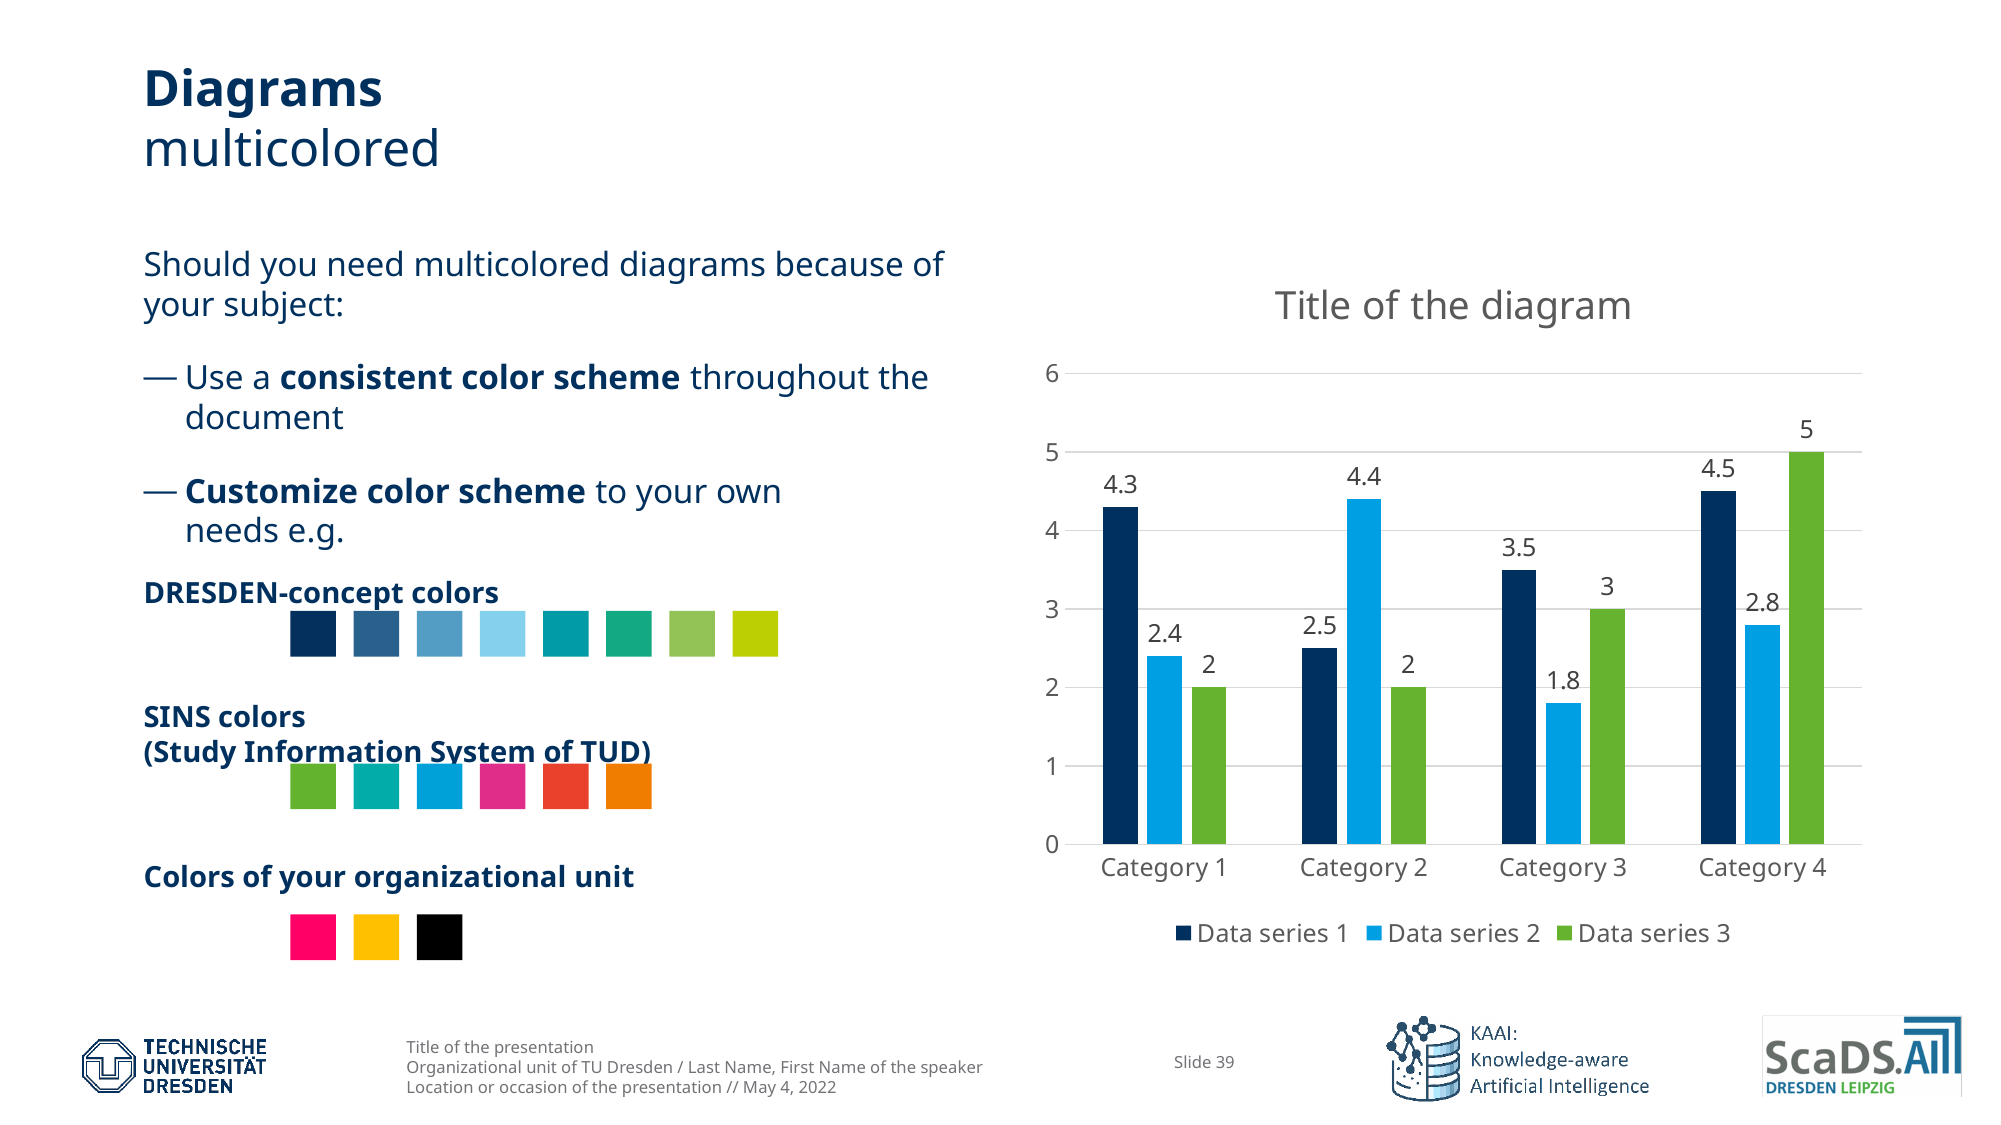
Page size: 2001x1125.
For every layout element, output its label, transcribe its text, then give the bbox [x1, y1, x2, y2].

picture [82, 1039, 266, 1093]
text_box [290, 610, 779, 657]
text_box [290, 763, 652, 810]
title Diagrams multicolored [143, 56, 1880, 169]
picture [1386, 1016, 1649, 1102]
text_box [290, 914, 463, 960]
chart [1028, 243, 1880, 957]
picture [1761, 1014, 1963, 1098]
list Should you need multicolored diagrams because of your subject: Use a consistent color scheme throughout the document Customize color scheme to your own needs e.g. DRESDEN-concept colors SINS colors (Study Information System of TUD) Colors of your organizational unit [143, 243, 996, 957]
